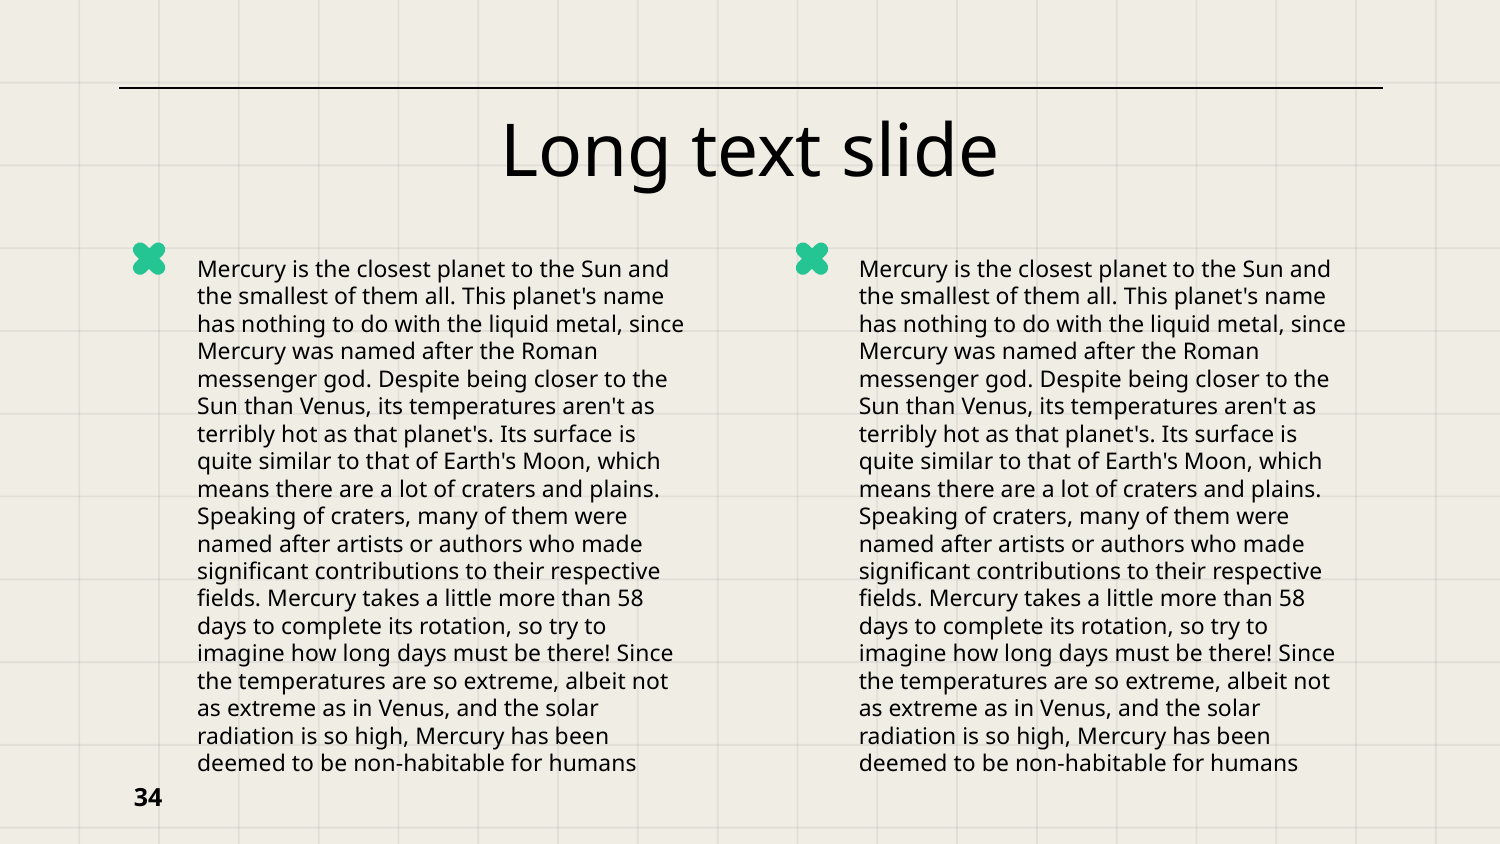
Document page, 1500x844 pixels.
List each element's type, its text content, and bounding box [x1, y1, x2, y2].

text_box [792, 239, 832, 279]
title Long text slide [118, 88, 1382, 183]
subtitle Mercury is the closest planet to the Sun and the smallest of them all. This planet's name has nothing to do with the liquid metal, since Mercury was named after the Roman messenger god. Despite being closer to the Sun than Venus, its temperatures aren't as terribly hot as that planet's. Its surface is quite similar to that of Earth's Moon, which means there are a lot of craters and plains. Speaking of craters, many of them were named after artists or authors who made significant contributions to their respective fields. Mercury takes a little more than 58 days to complete its rotation, so try to imagine how long days must be there! Since the temperatures are so extreme, albeit not as extreme as in Venus, and the solar radiation is so high, Mercury has been deemed to be non-habitable for humans [843, 239, 1371, 743]
slide_number 34 [119, 766, 209, 831]
subtitle Mercury is the closest planet to the Sun and the smallest of them all. This planet's name has nothing to do with the liquid metal, since Mercury was named after the Roman messenger god. Despite being closer to the Sun than Venus, its temperatures aren't as terribly hot as that planet's. Its surface is quite similar to that of Earth's Moon, which means there are a lot of craters and plains. Speaking of craters, many of them were named after artists or authors who made significant contributions to their respective fields. Mercury takes a little more than 58 days to complete its rotation, so try to imagine how long days must be there! Since the temperatures are so extreme, albeit not as extreme as in Venus, and the solar radiation is so high, Mercury has been deemed to be non-habitable for humans [182, 239, 709, 743]
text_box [129, 239, 169, 279]
